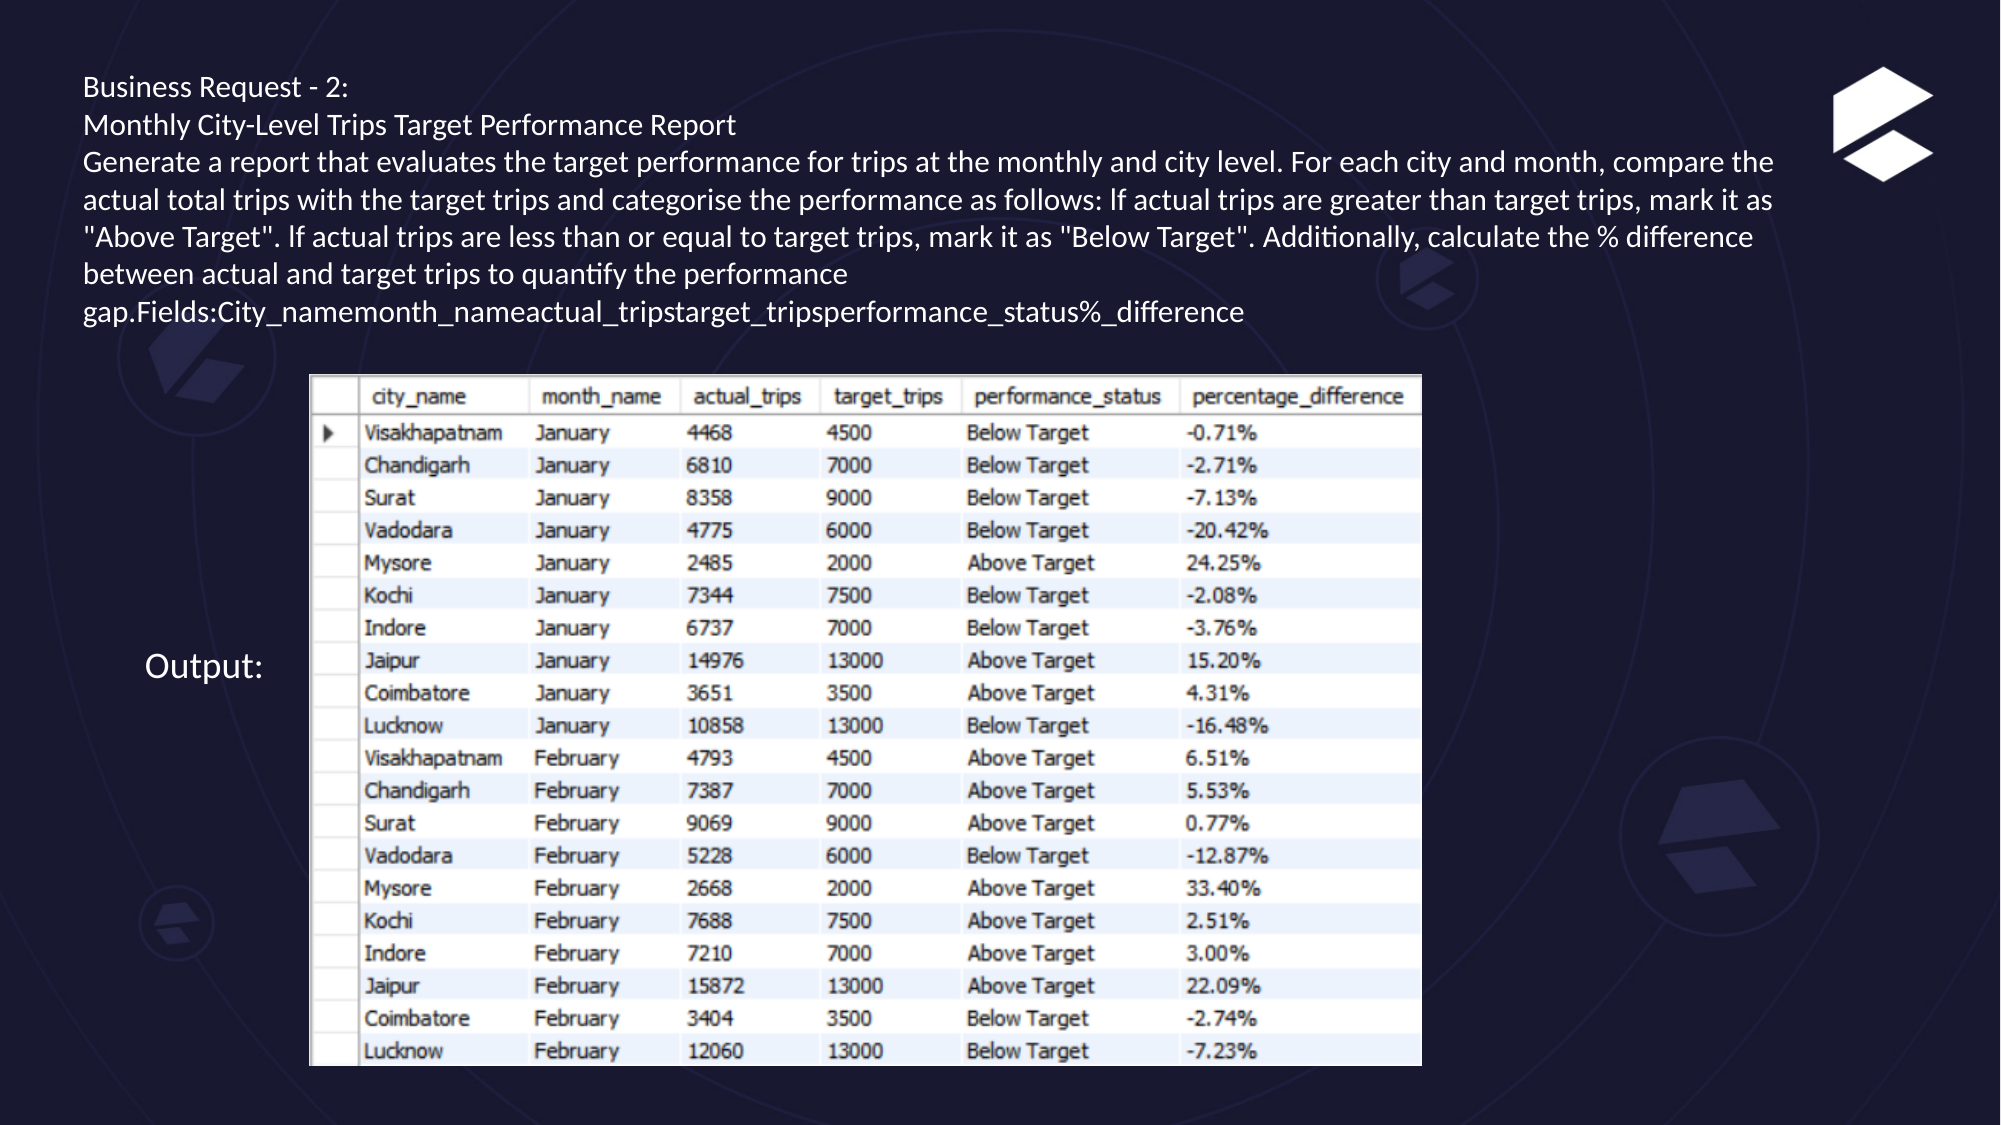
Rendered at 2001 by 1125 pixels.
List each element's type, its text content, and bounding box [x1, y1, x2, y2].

text_box Business Request - 2: Monthly City-Level Trips Target Performance Report Generate a report that evaluates the target performance for trips at the monthly and city level. For each city and month, compare the actual total trips with the target trips and categorise the performance as follows: lf actual trips are greater than target trips, mark it as "Above Target". lf actual trips are less than or equal to target trips, mark it as "Below Target". Additionally, calculate the % difference between actual and target trips to quantify the performance gap.Fields:City_namemonth_nameactual_tripstarget_tripsperformance_status%_difference [68, 59, 1825, 336]
picture [0, 0, 2001, 1125]
text_box Output: [130, 633, 309, 694]
